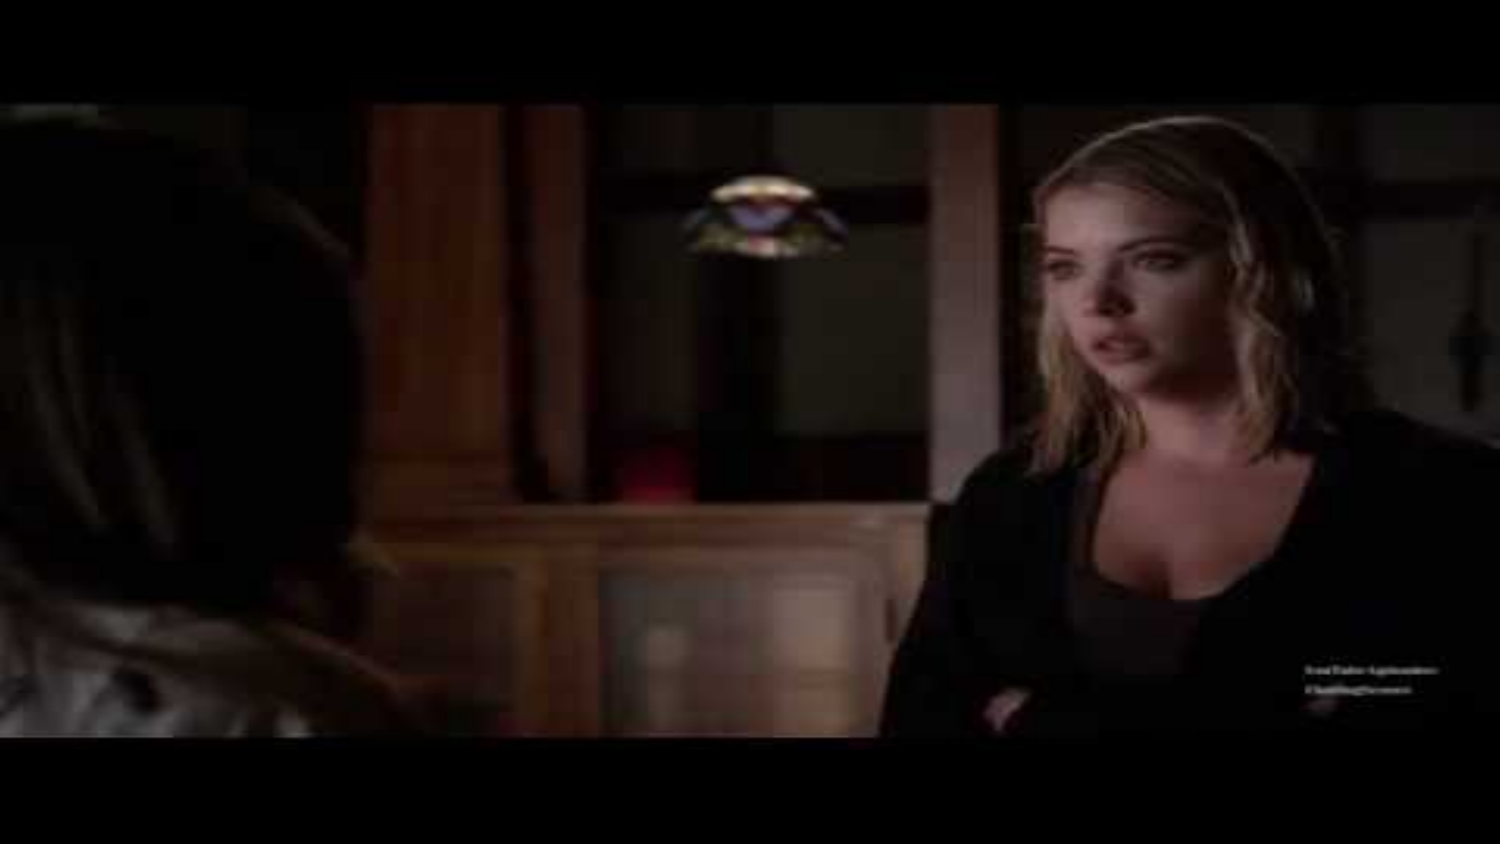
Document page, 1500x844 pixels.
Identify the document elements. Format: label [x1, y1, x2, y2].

text_box [0, 0, 1500, 844]
